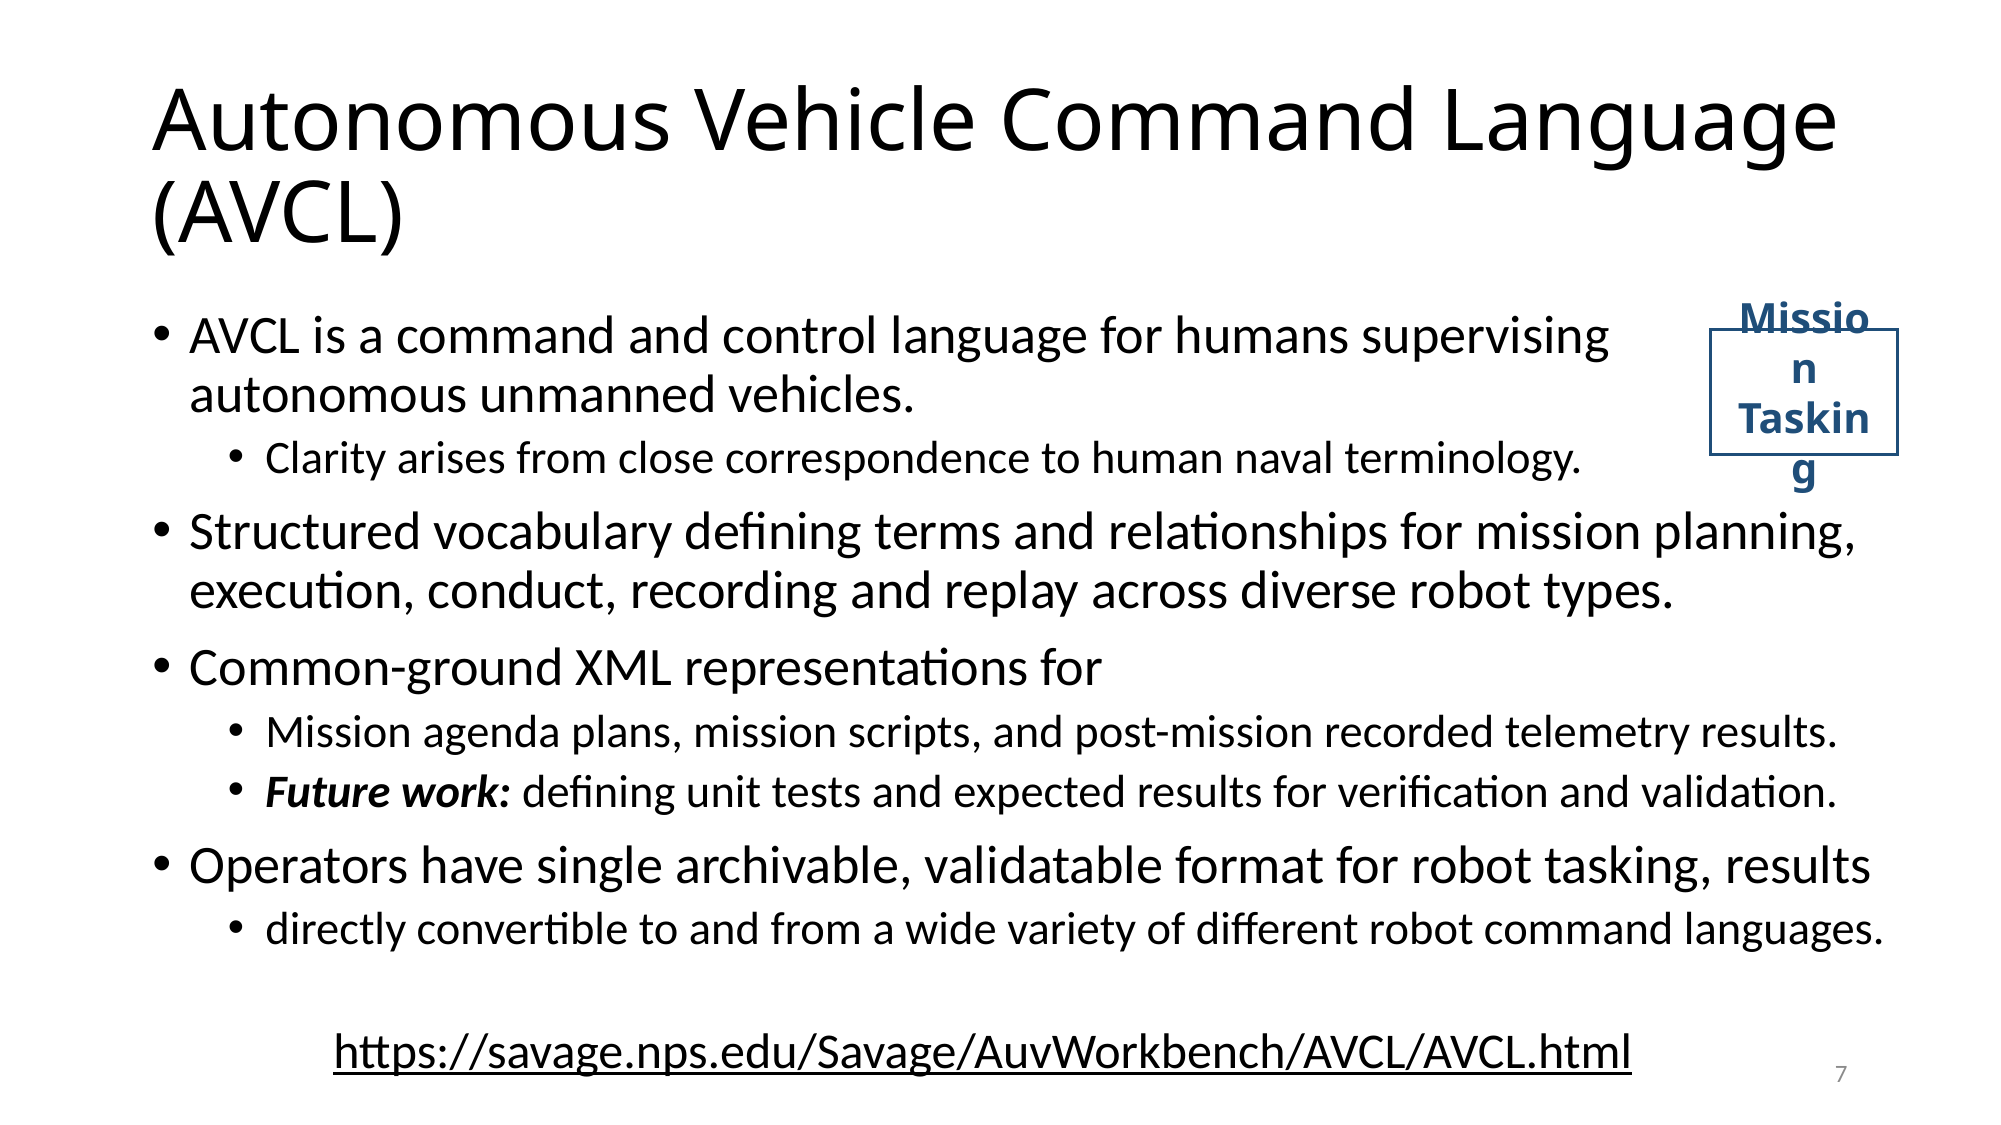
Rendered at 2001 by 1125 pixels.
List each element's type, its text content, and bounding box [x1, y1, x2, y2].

title Autonomous Vehicle Command Language (AVCL) [137, 59, 1863, 278]
list AVCL is a command and control language for humans supervising autonomous unmanned vehicles. Clarity arises from close correspondence to human naval terminology. Structured vocabulary defining terms and relationships for mission planning, execution, conduct, recording and replay across diverse robot types. Common-ground XML representations for Mission agenda plans, mission scripts, and post-mission recorded telemetry results. Future work: defining unit tests and expected results for verification and validation. Operators have single archivable, validatable format for robot tasking, results directly convertible to and from a wide variety of different robot command languages. [137, 299, 1907, 1014]
text_box Mission Tasking [1710, 329, 1898, 455]
slide_number 7 [1412, 1042, 1863, 1103]
text_box https://savage.nps.edu/Savage/AuvWorkbench/AVCL/AVCL.html [266, 1011, 1711, 1087]
